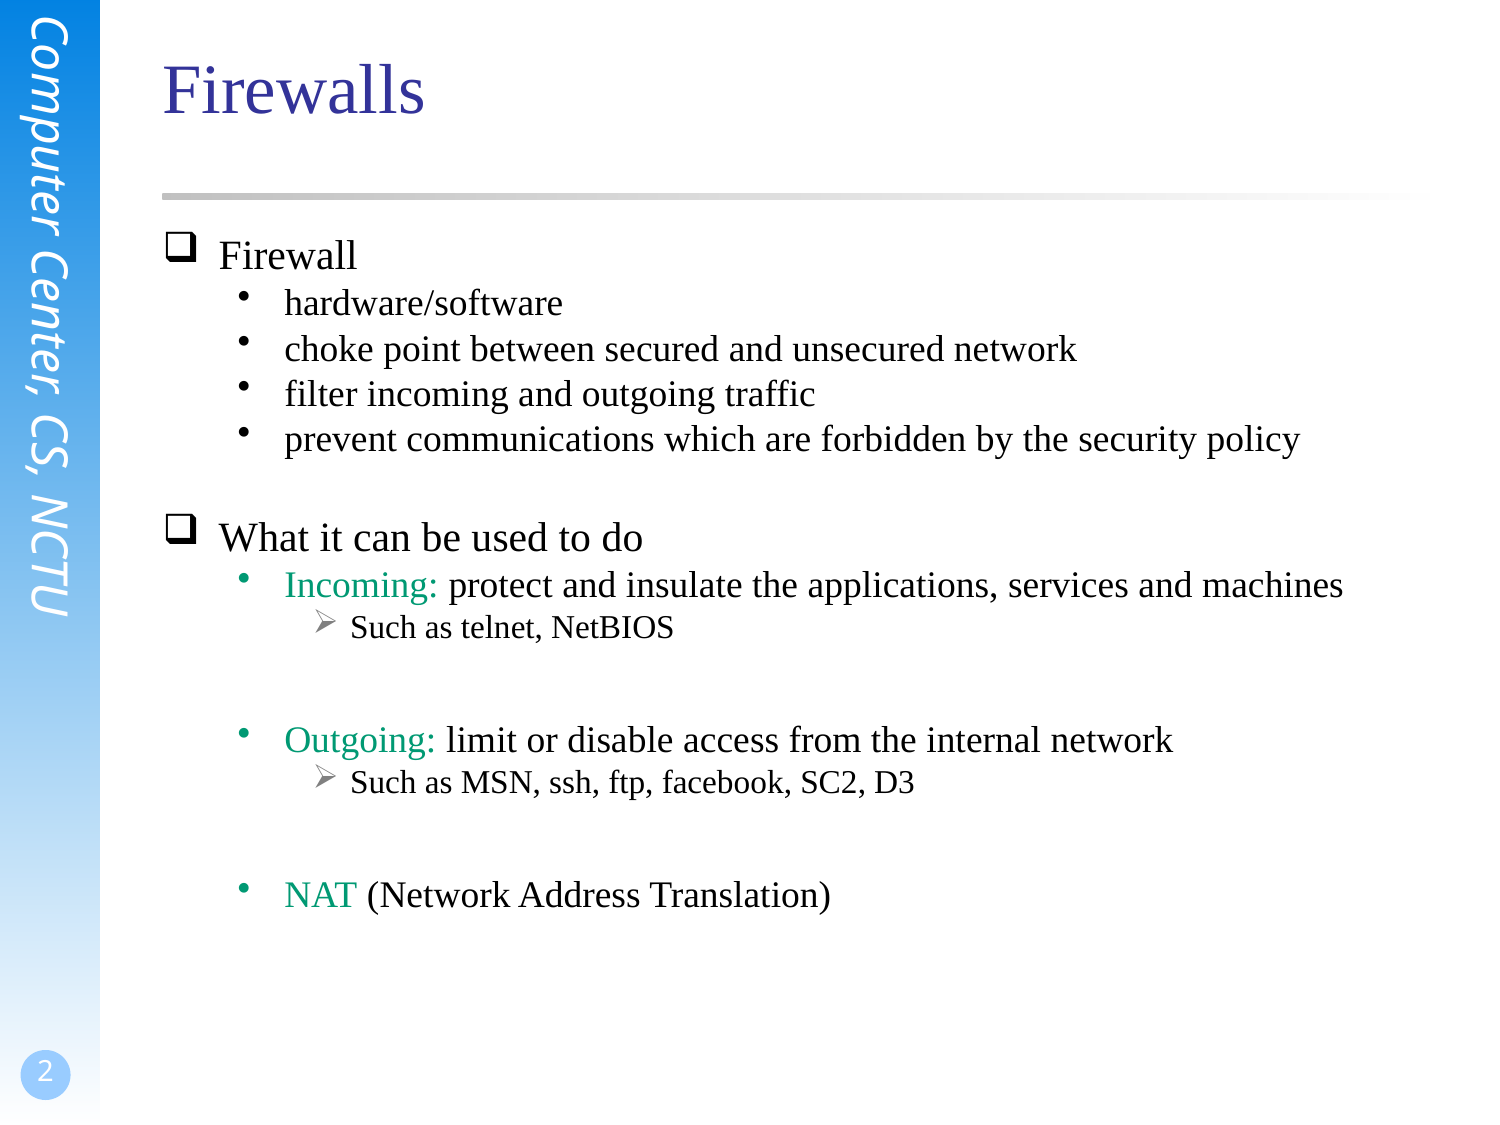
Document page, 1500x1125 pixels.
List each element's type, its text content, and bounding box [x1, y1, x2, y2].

title Firewalls [162, 42, 1438, 231]
list Firewall hardware/software choke point between secured and unsecured network filter incoming and outgoing traffic prevent communications which are forbidden by the security policy What it can be used to do Incoming: protect and insulate the applications, services and machines Such as telnet, NetBIOS Outgoing: limit or disable access from the internal network Such as MSN, ssh, ftp, facebook, SC2, D3 NAT (Network Address Translation) [162, 237, 1438, 1000]
